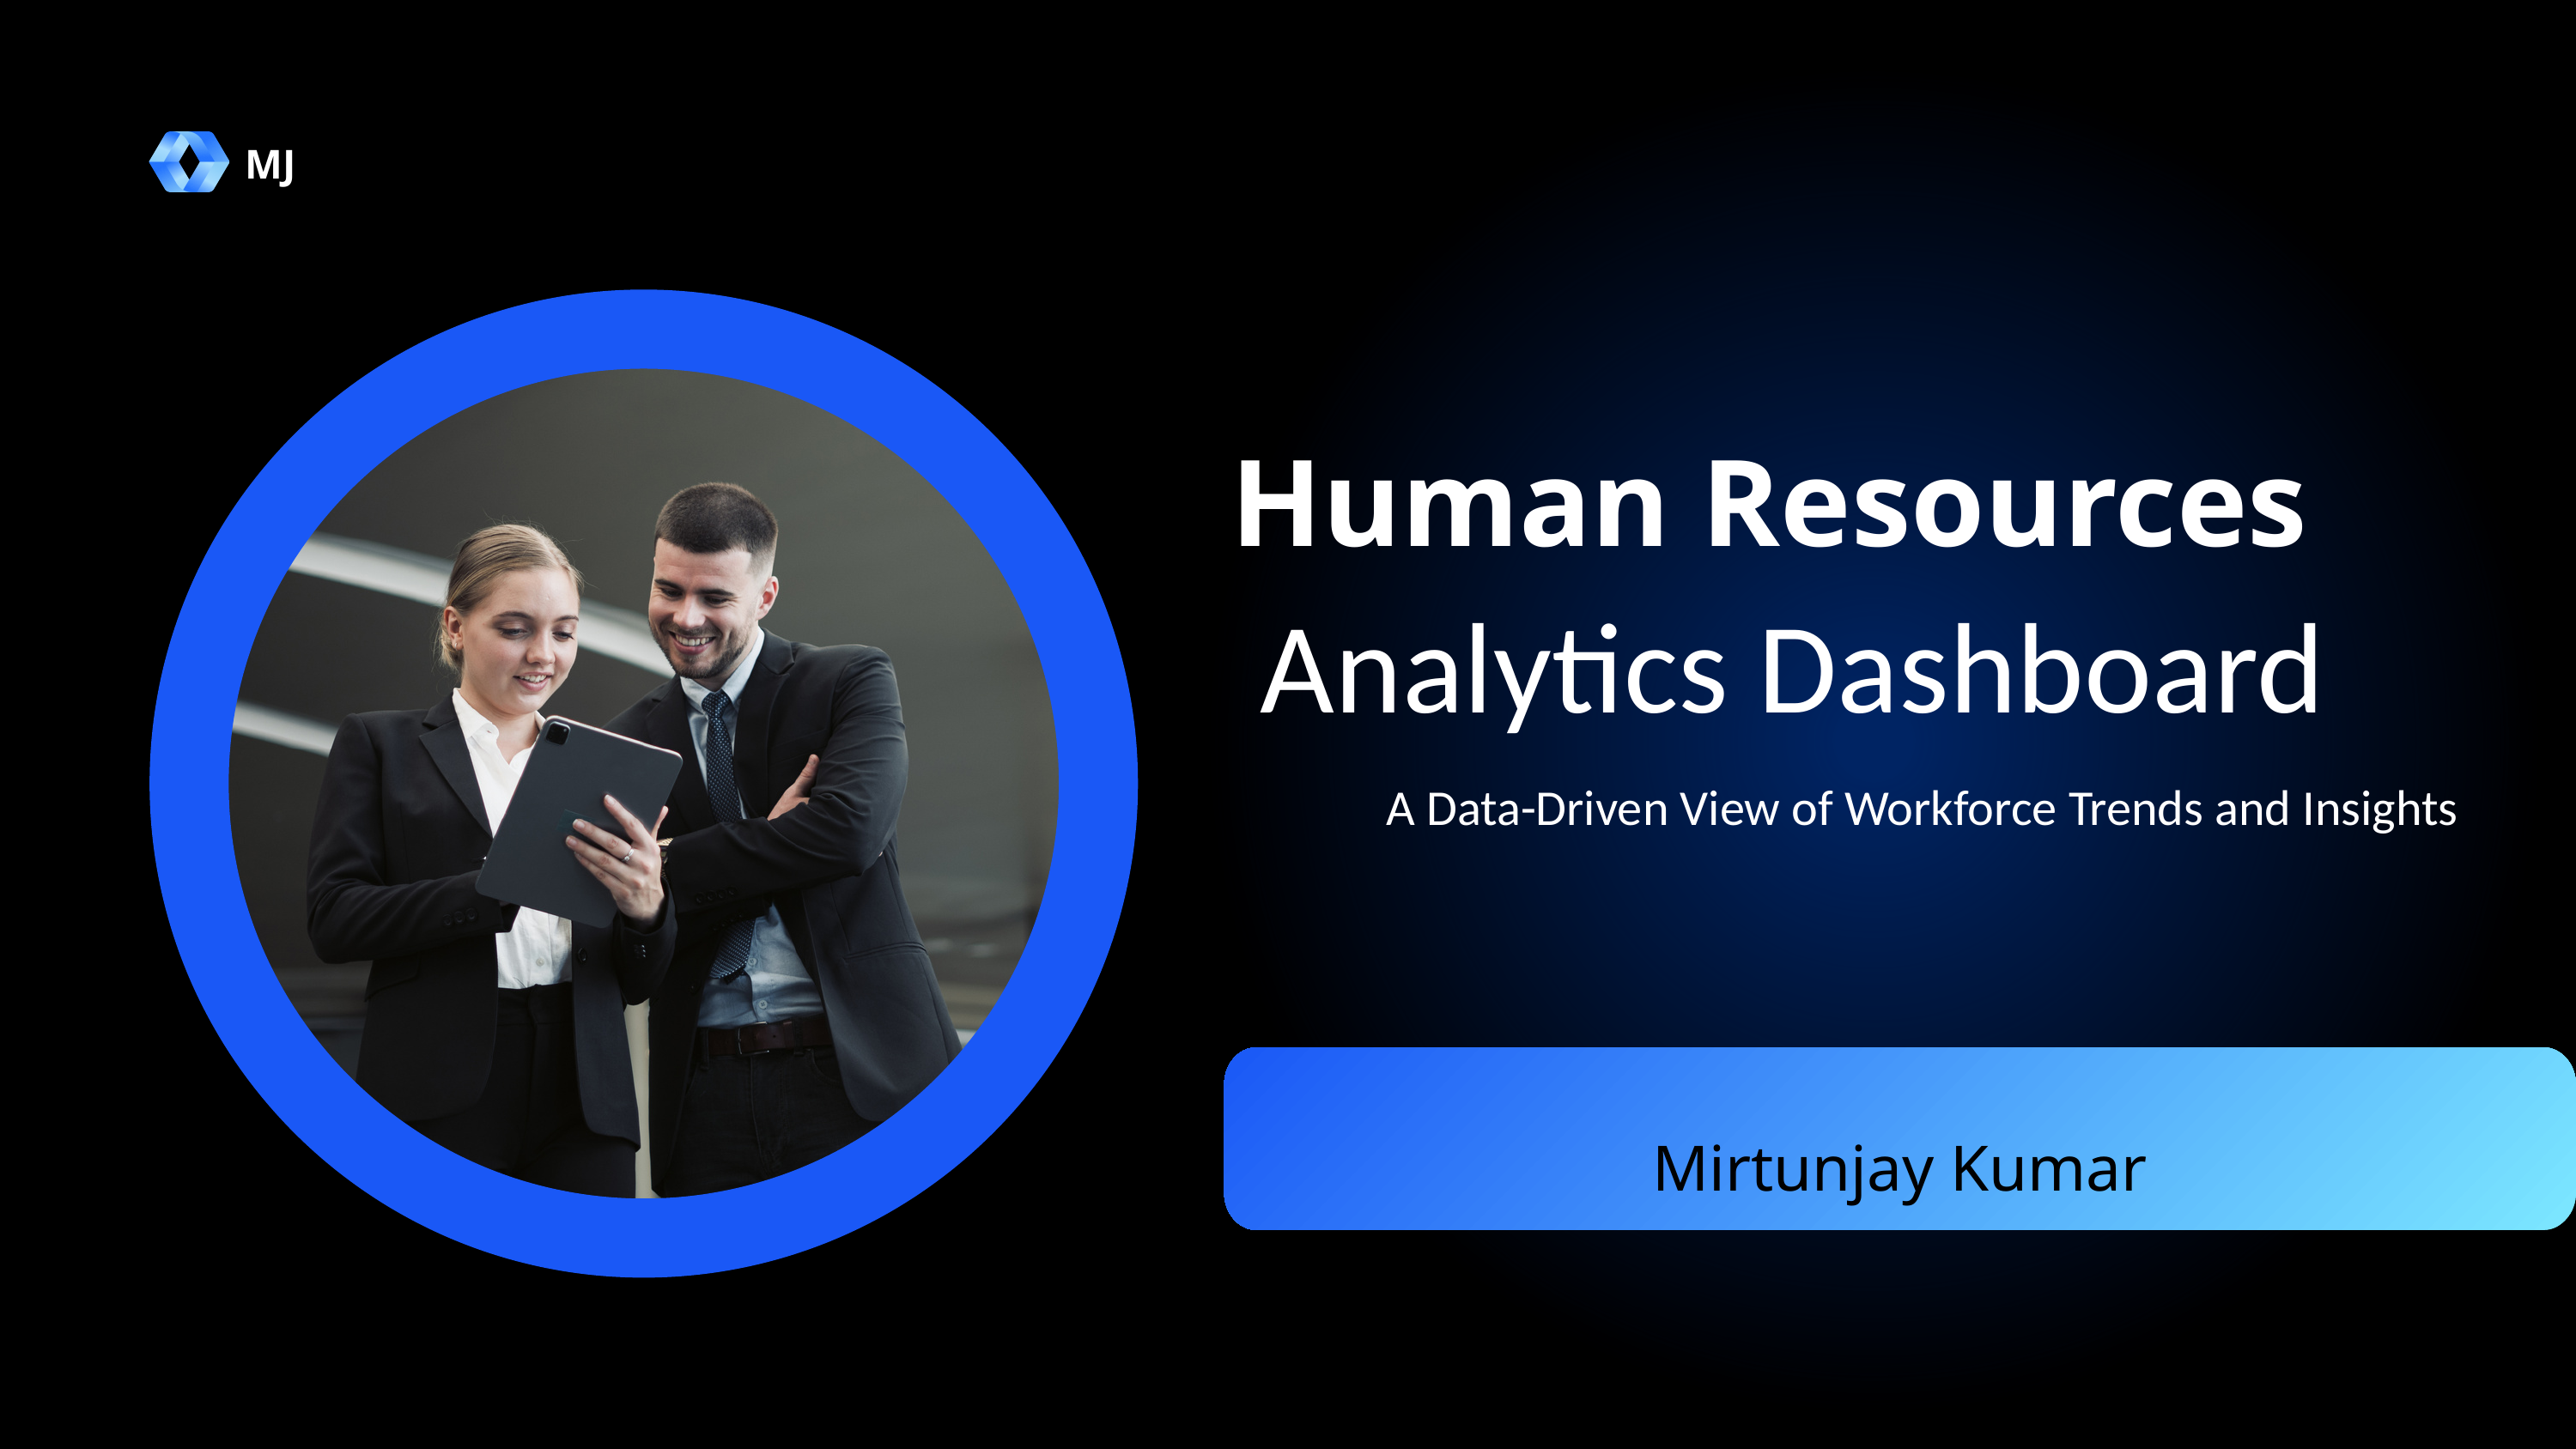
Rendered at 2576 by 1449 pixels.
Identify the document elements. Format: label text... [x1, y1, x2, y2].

text_box [149, 131, 230, 192]
text_box MJ [245, 131, 776, 188]
text_box [1139, 0, 2576, 1449]
text_box A Data-Driven View of Workforce Trends and Insights [1373, 768, 2523, 842]
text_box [189, 329, 1099, 1239]
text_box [1224, 1046, 2576, 1231]
text_box Human Resources Analytics Dashboard [1230, 403, 2471, 738]
